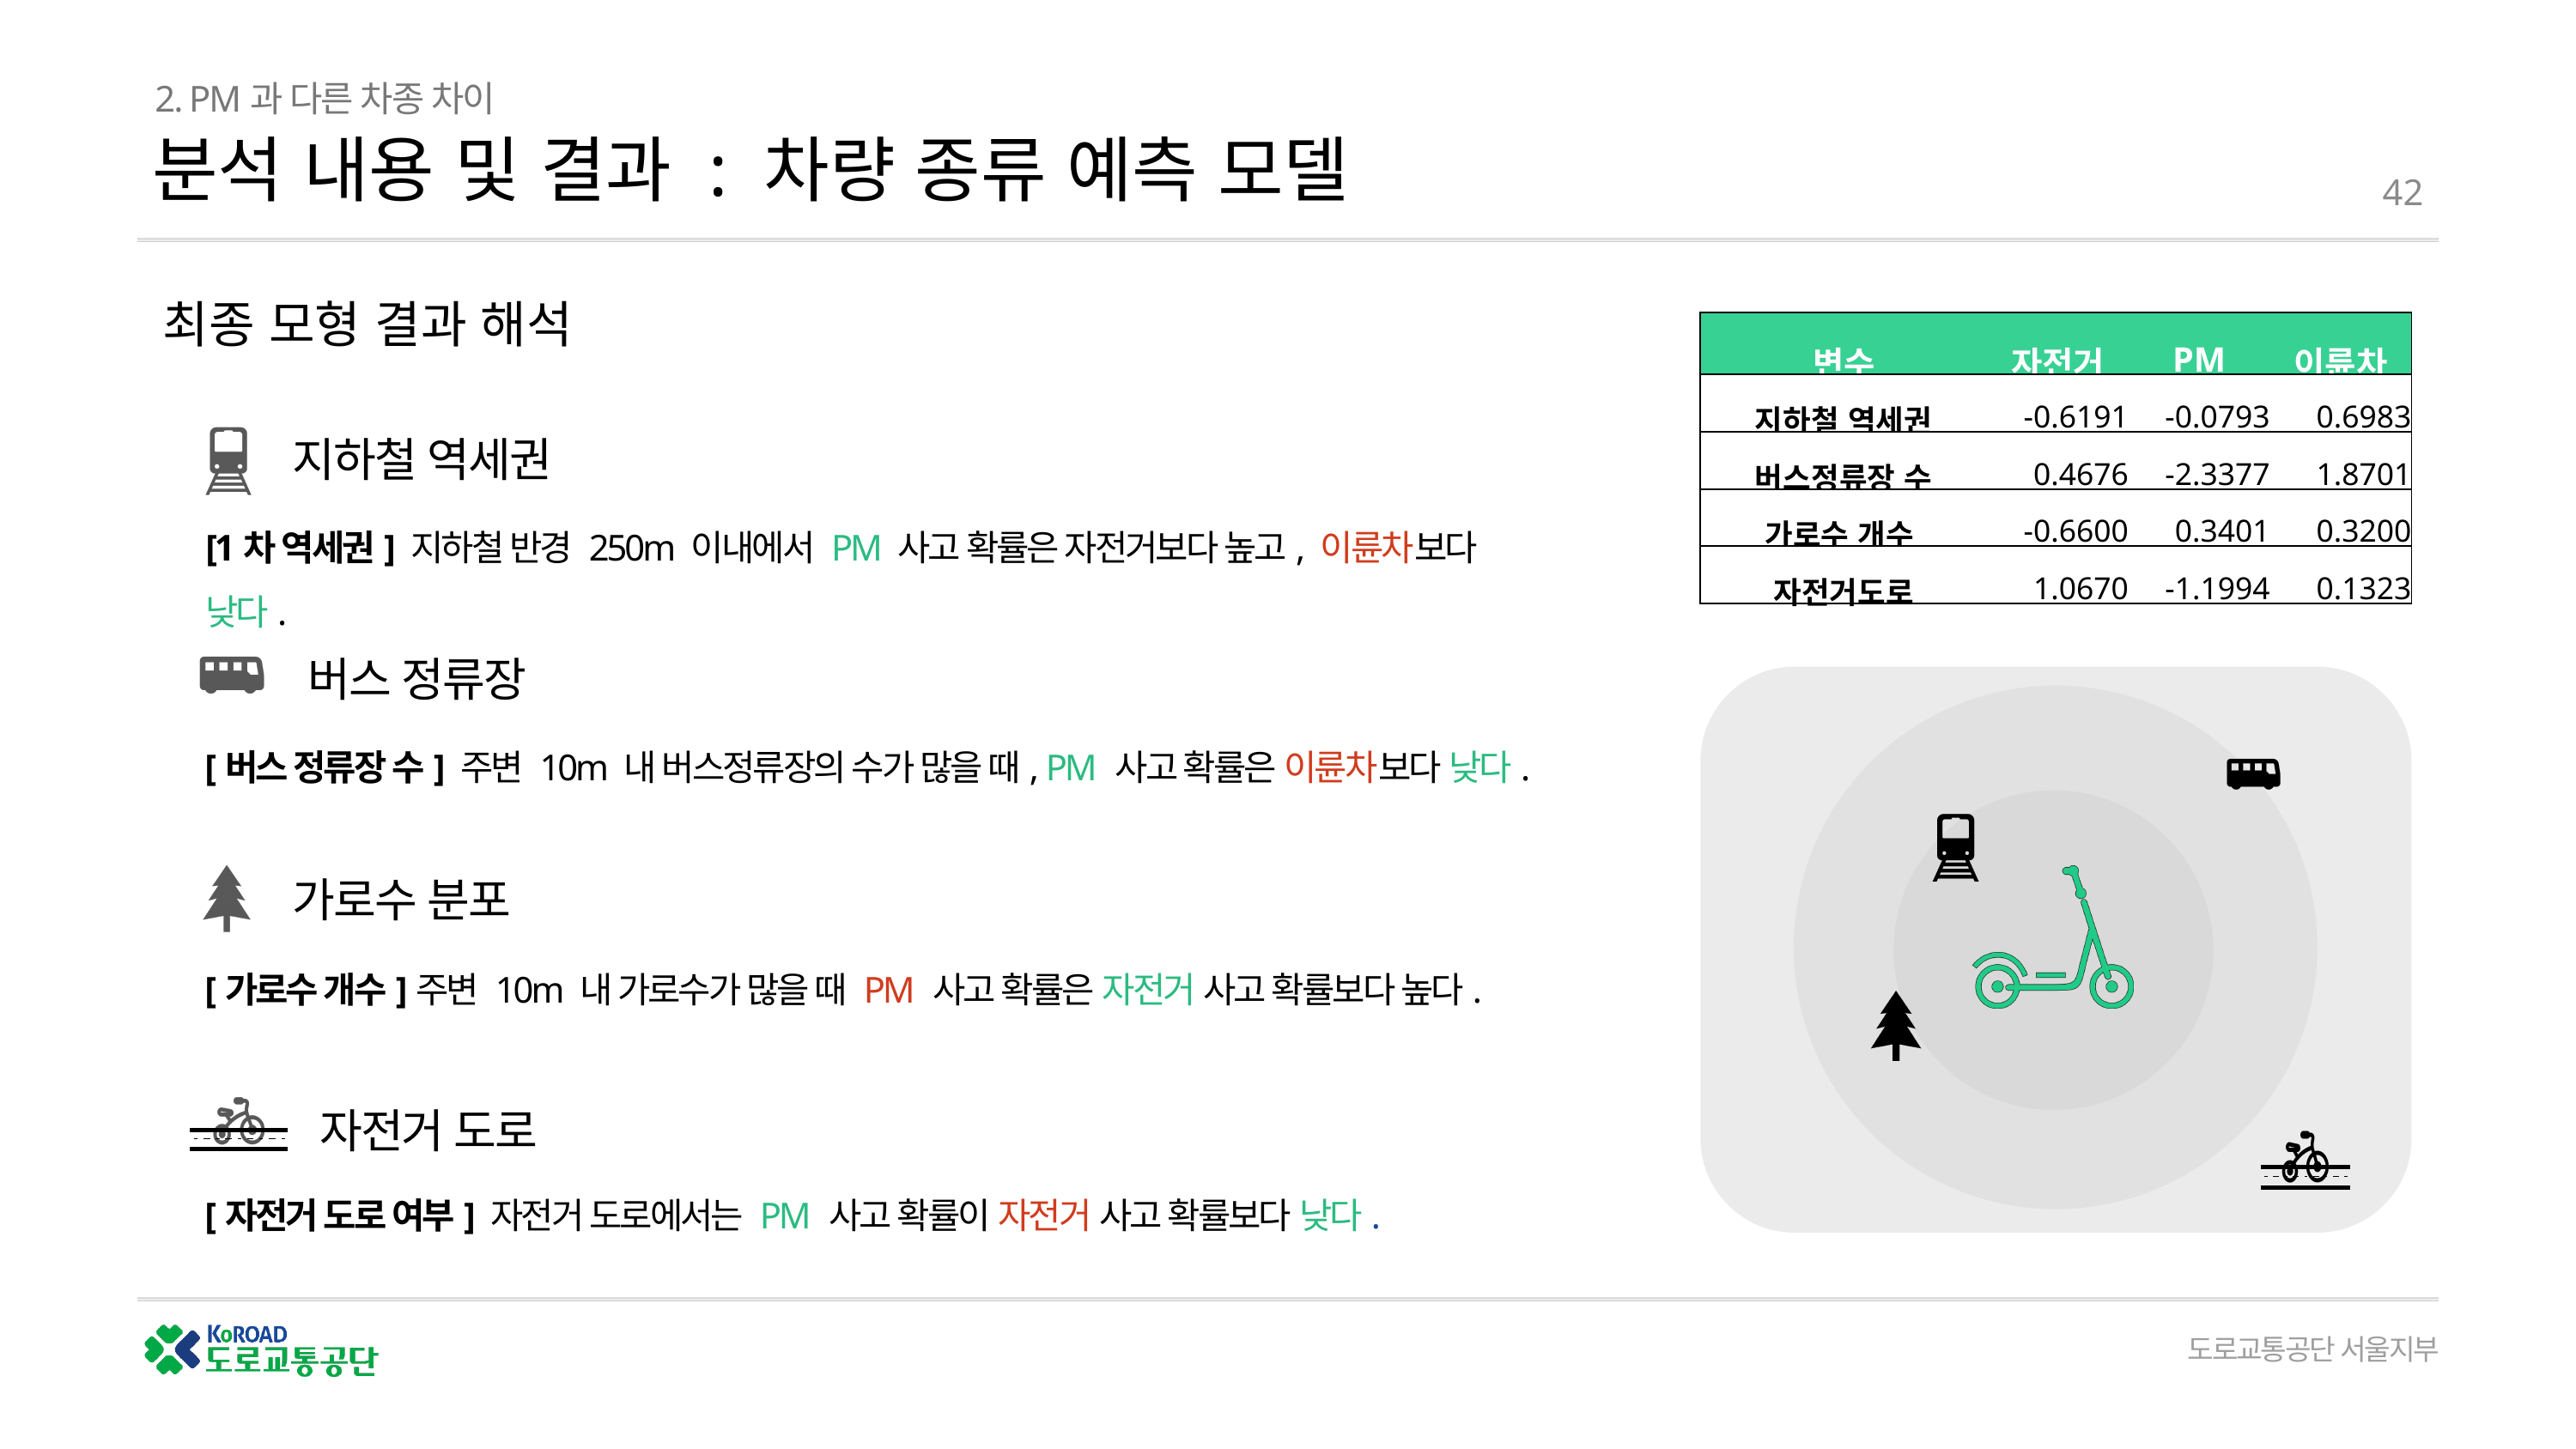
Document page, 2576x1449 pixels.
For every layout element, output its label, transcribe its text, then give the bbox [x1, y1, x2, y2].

table_cell 0.1323 [2270, 547, 2411, 603]
table_cell 0.3401 [2129, 490, 2270, 545]
text_box 도로교통공단 서울지부 [1953, 1325, 2452, 1373]
table_header 변수 [1701, 313, 1987, 373]
table_cell 가로수 개수 [1701, 490, 1987, 545]
table_cell -1.1994 [2129, 547, 2270, 603]
table_cell 0.6983 [2270, 375, 2411, 431]
table_cell -2.3377 [2129, 433, 2270, 488]
text_box [1700, 666, 2412, 1234]
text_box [137, 235, 2439, 245]
picture [190, 861, 264, 936]
text_box [자전거 도로 여부] 자전거 도로에서는 PM 사고 확률이 자전거 사고 확률보다 낮다. [128, 1165, 1539, 1270]
picture [1919, 811, 2134, 1009]
text_box [가로수 개수]주변 10m 내 가로수가 많을 때 PM 사고 확률은 자전거 사고 확률보다 높다. [128, 939, 1539, 995]
table_cell -0.6191 [1987, 375, 2129, 431]
text_box 자전거 도로 [291, 1094, 572, 1164]
text_box [버스 정류장 수] 주변 10m 내 버스정류장의 수가 많을 때, PM 사고 확률은 이륜차보다 낮다. [128, 717, 1539, 766]
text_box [190, 1084, 289, 1160]
picture [118, 1300, 401, 1401]
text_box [137, 1295, 2439, 1304]
text_box 분석 내용 및 결과 : 차량 종류 예측 모델 [139, 118, 2328, 217]
picture [198, 641, 265, 709]
picture [191, 424, 265, 498]
picture [1857, 987, 1934, 1064]
table_cell 지하철 역세권 [1701, 375, 1987, 431]
picture [2226, 746, 2281, 802]
table_cell -0.0793 [2129, 375, 2270, 431]
table_header PM [2129, 313, 2270, 373]
text_box [1893, 790, 2214, 1111]
table_cell 0.4676 [1987, 433, 2129, 488]
text_box 가로수 분포 [265, 864, 544, 933]
text_box 버스 정류장 [288, 643, 548, 712]
slide_number 41 [2136, 168, 2437, 221]
text_box [1차 역세권] 지하철 반경 250m 이내에서 PM 사고 확률은 자전거보다 높고, 이륜차보다 낮다. [129, 496, 1540, 558]
table_cell 0.3200 [2270, 490, 2411, 545]
text_box 지하철 역세권 [265, 424, 580, 493]
table_cell 1.8701 [2270, 433, 2411, 488]
table_header 자전거 [1987, 313, 2129, 373]
table_cell 1.0670 [1987, 547, 2129, 603]
text_box 최종 모형 결과 해석 [149, 263, 1643, 392]
text_box [1793, 685, 2318, 1210]
table_header 이륜차 [2270, 313, 2411, 373]
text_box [2260, 1117, 2350, 1200]
table_cell -0.6600 [1987, 490, 2129, 545]
text_box 2. PM과 다른 차종 차이 [142, 70, 972, 126]
table_cell 버스정류장 수 [1701, 433, 1987, 488]
table_cell 자전거도로 [1701, 547, 1987, 603]
